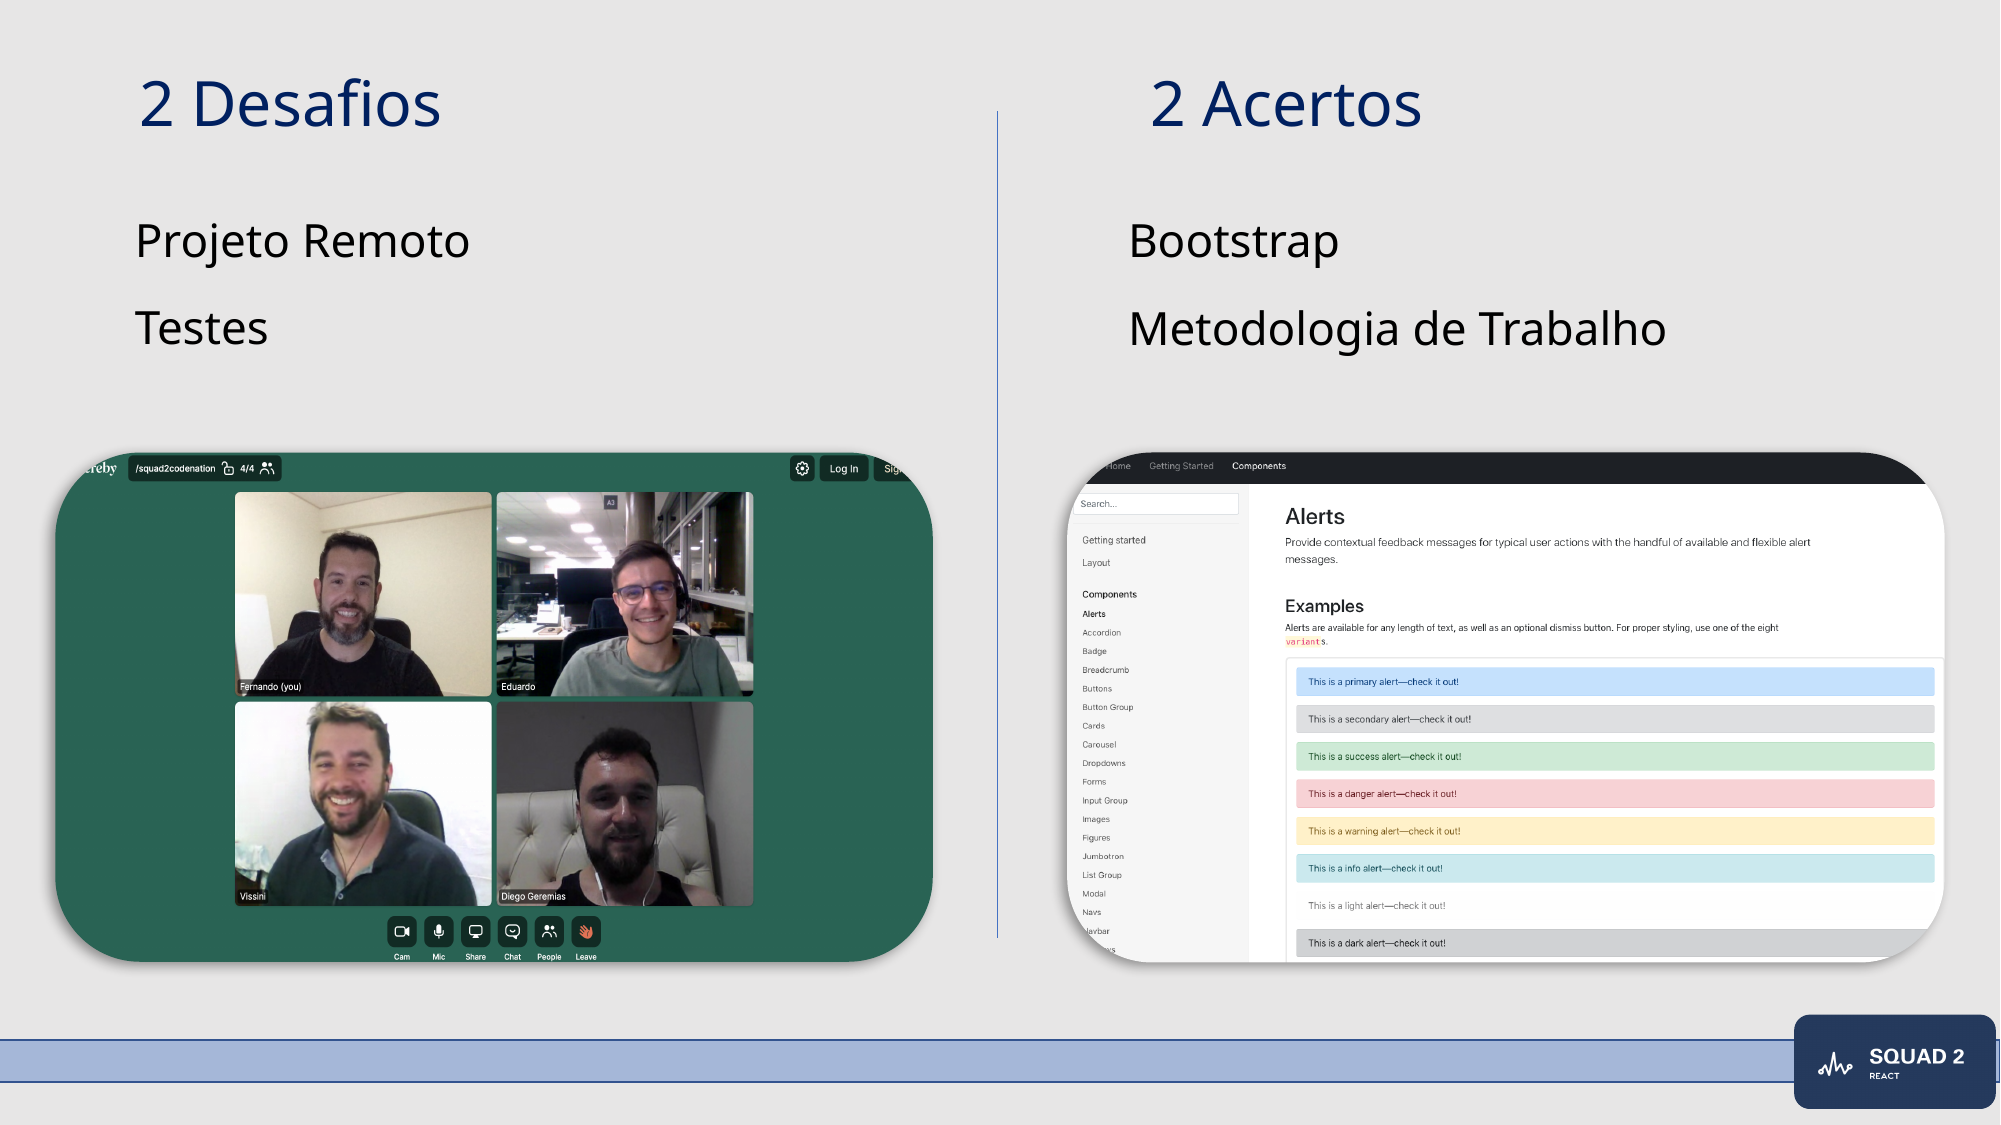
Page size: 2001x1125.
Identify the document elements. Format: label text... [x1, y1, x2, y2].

picture [1066, 452, 1945, 963]
text_box Testes [127, 290, 522, 361]
picture [1793, 1014, 1997, 1110]
text_box [0, 1039, 1793, 1082]
text_box Bootstrap [1120, 204, 1556, 275]
picture [55, 452, 934, 962]
text_box 2 Desafios [76, 56, 522, 147]
text_box 2 Acertos [1120, 56, 1471, 147]
text_box Projeto Remoto [127, 204, 522, 275]
text_box Metodologia de Trabalho [1120, 292, 1787, 363]
